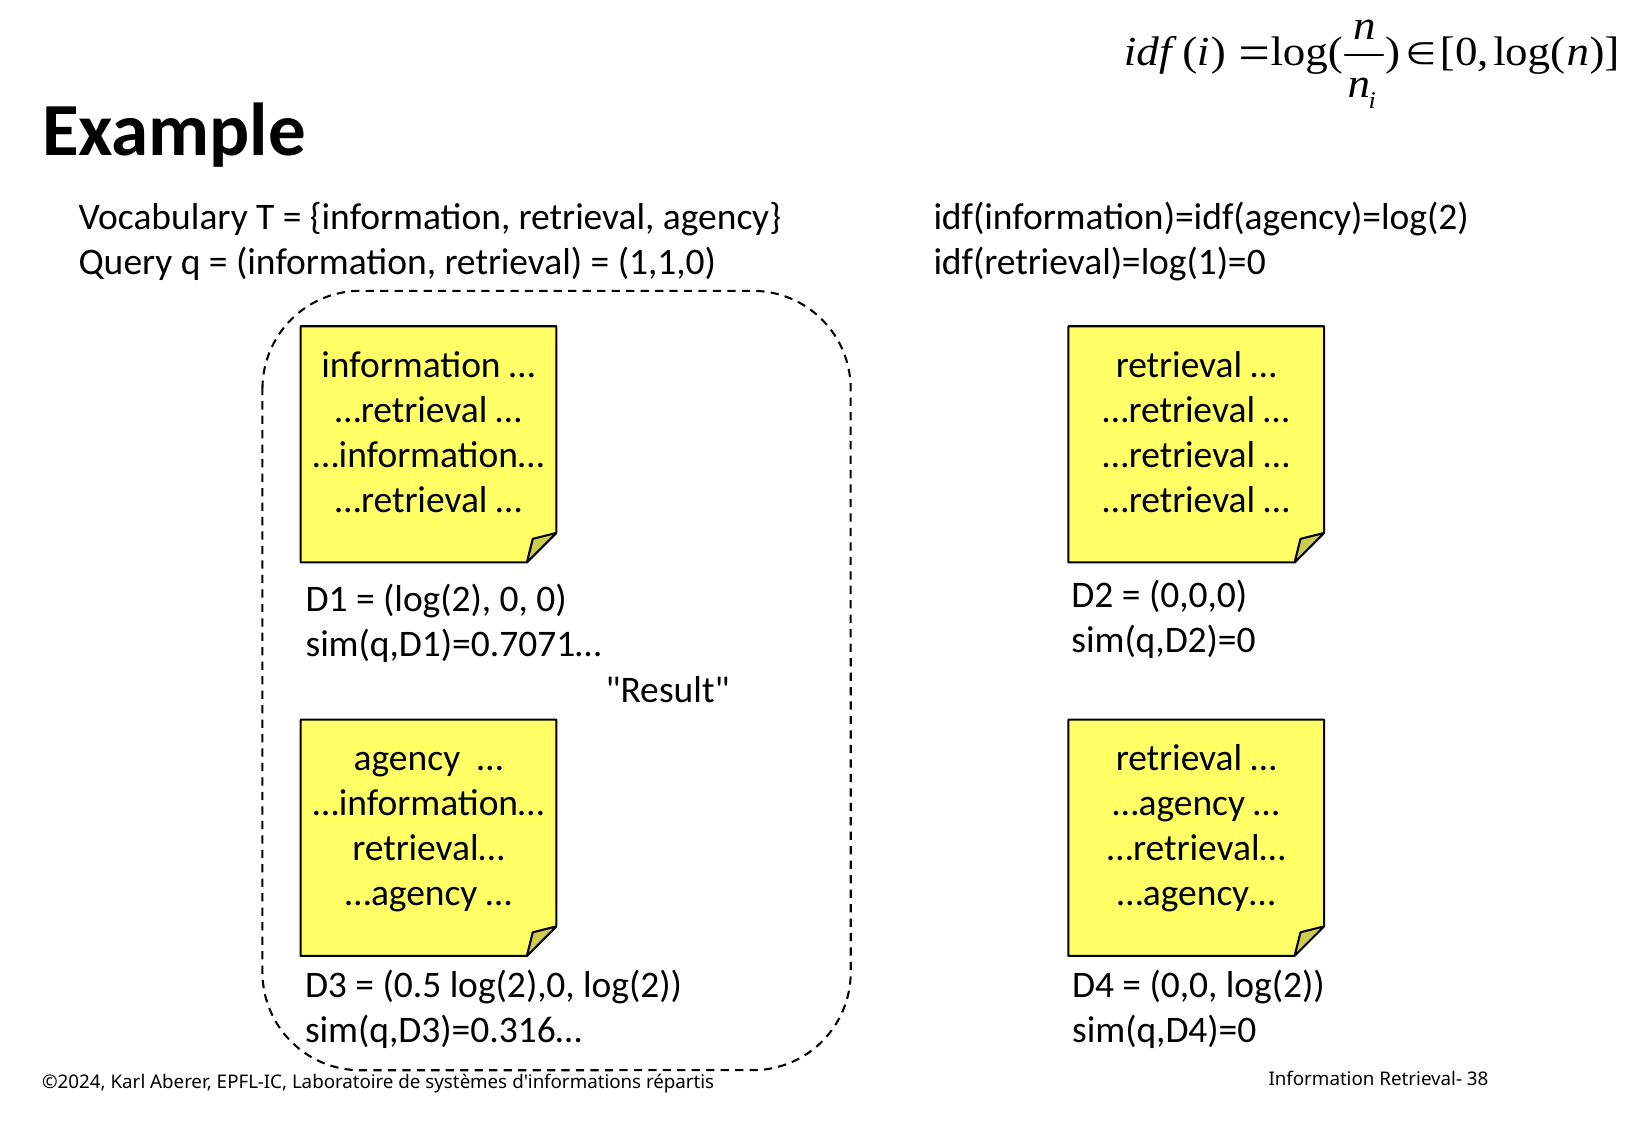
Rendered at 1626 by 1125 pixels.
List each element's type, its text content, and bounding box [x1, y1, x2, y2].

footer ©2024, Karl Aberer, EPFL-IC, Laboratoire de systèmes d'informations répartis [26, 1062, 1071, 1101]
text_box retrieval … …agency … …retrieval… …agency… [1068, 719, 1325, 952]
text_box retrieval … …retrieval … …retrieval … …retrieval … [1068, 326, 1325, 563]
text_box [262, 290, 851, 1071]
text_box Vocabulary T = {information, retrieval, agency} Query q = (information, retrieval) = (1,1,0) [63, 184, 797, 290]
text_box "Result" [590, 656, 754, 717]
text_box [1118, 0, 1625, 117]
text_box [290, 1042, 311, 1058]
text_box D4 = (0,0, log(2)) sim(q,D4)=0 [1057, 952, 1340, 1058]
text_box D2 = (0,0,0) sim(q,D2)=0 [1056, 562, 1272, 668]
title Example [27, 50, 1504, 200]
text_box idf(information)=idf(agency)=log(2) idf(retrieval)=log(1)=0 [918, 184, 1485, 290]
